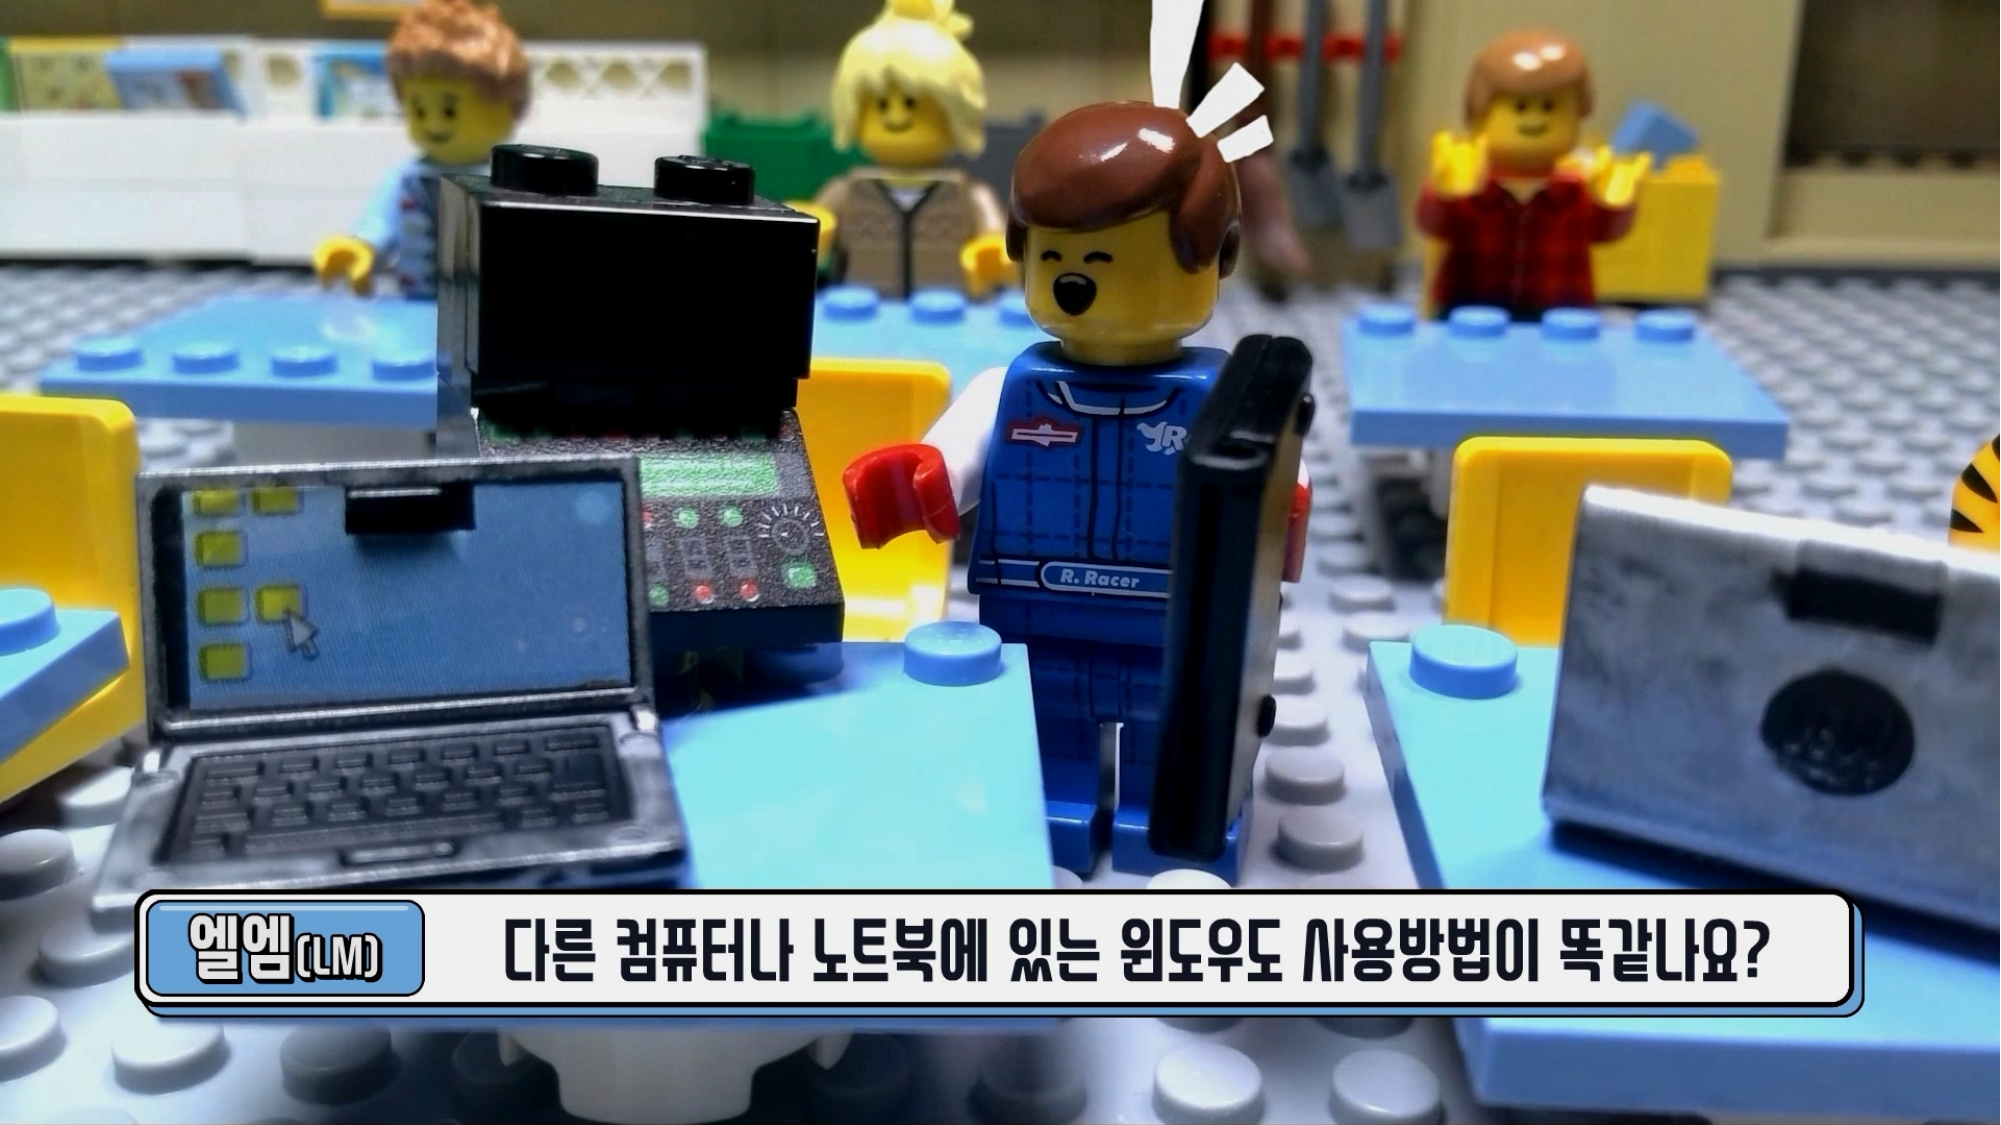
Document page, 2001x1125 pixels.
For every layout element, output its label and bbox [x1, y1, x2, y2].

list [0, 0, 2000, 1125]
